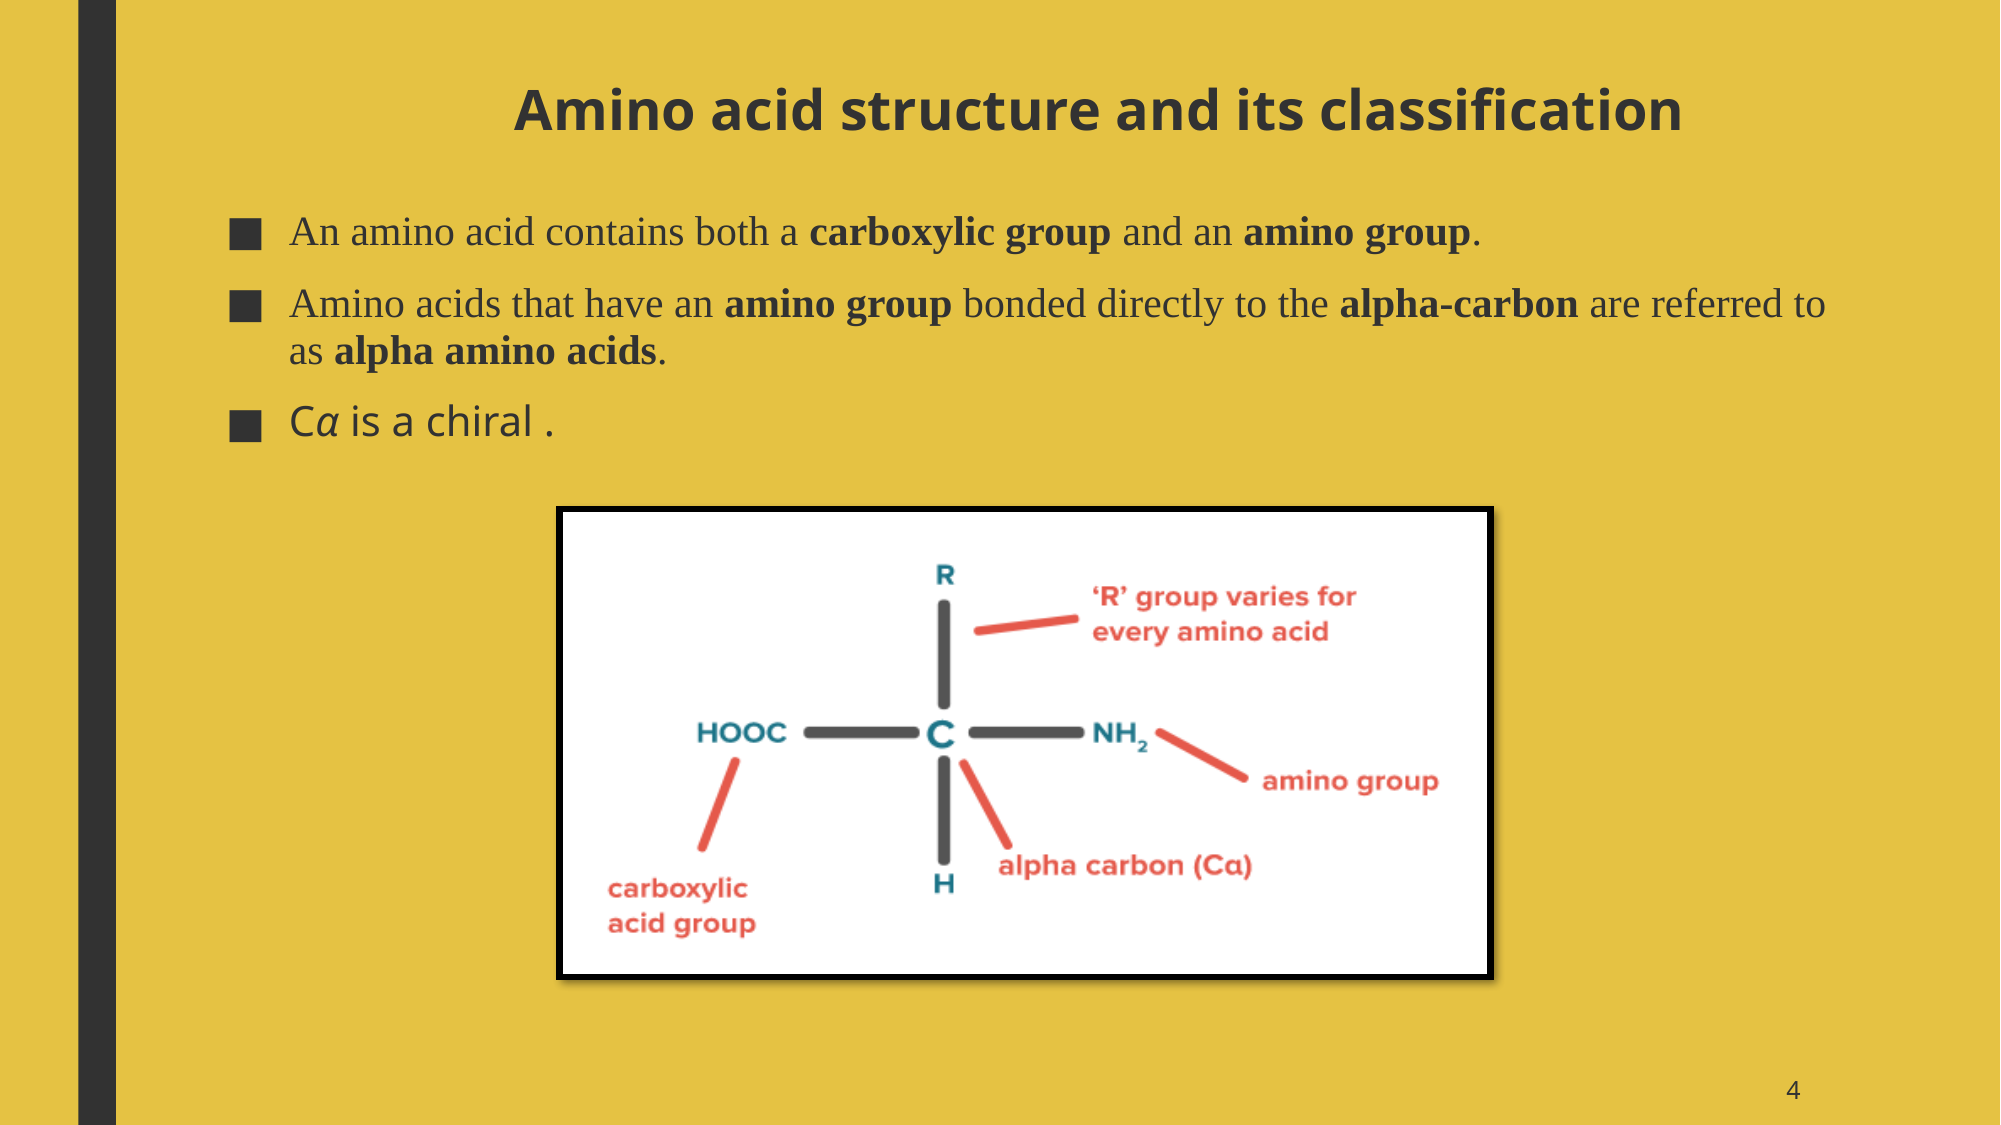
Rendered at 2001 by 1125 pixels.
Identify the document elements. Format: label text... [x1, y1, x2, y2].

title Amino acid structure and its classification [485, 75, 1716, 200]
slide_number 4 [1553, 1058, 1816, 1125]
picture [562, 512, 1488, 975]
list An amino acid contains both a carboxylic group and an amino group. Amino acids that have an amino group bonded directly to the alpha-carbon are referred to as alpha amino acids. Cα is a chiral . [210, 200, 1931, 1038]
